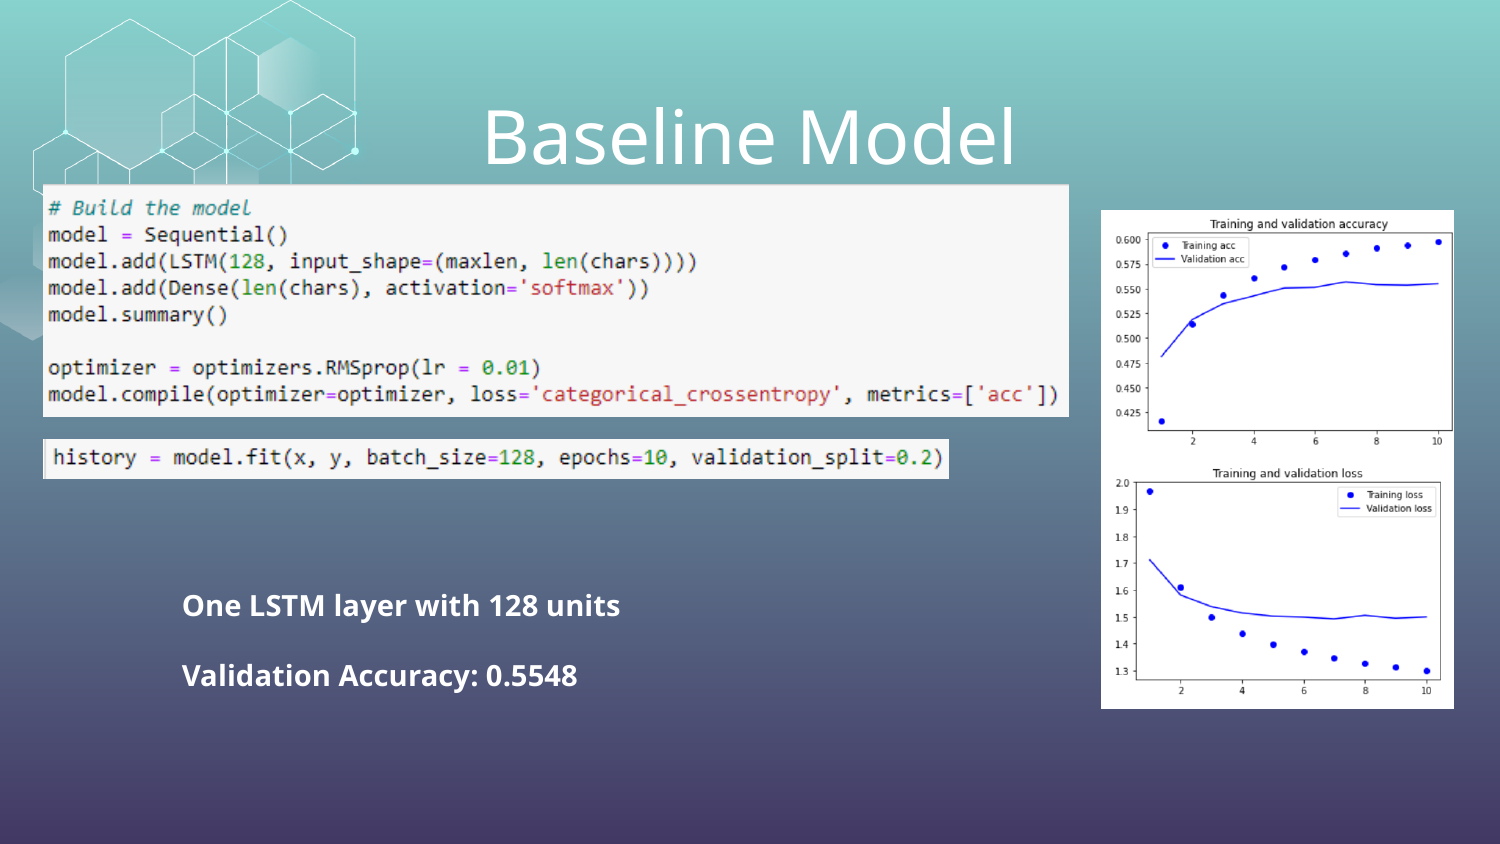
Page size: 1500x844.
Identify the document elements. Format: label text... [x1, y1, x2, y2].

text_box One LSTM layer with 128 units Validation Accuracy: 0.5548 [166, 572, 770, 708]
picture [43, 439, 949, 480]
title Baseline Model [88, 74, 1412, 185]
picture [0, 0, 1069, 418]
picture [1101, 210, 1454, 709]
